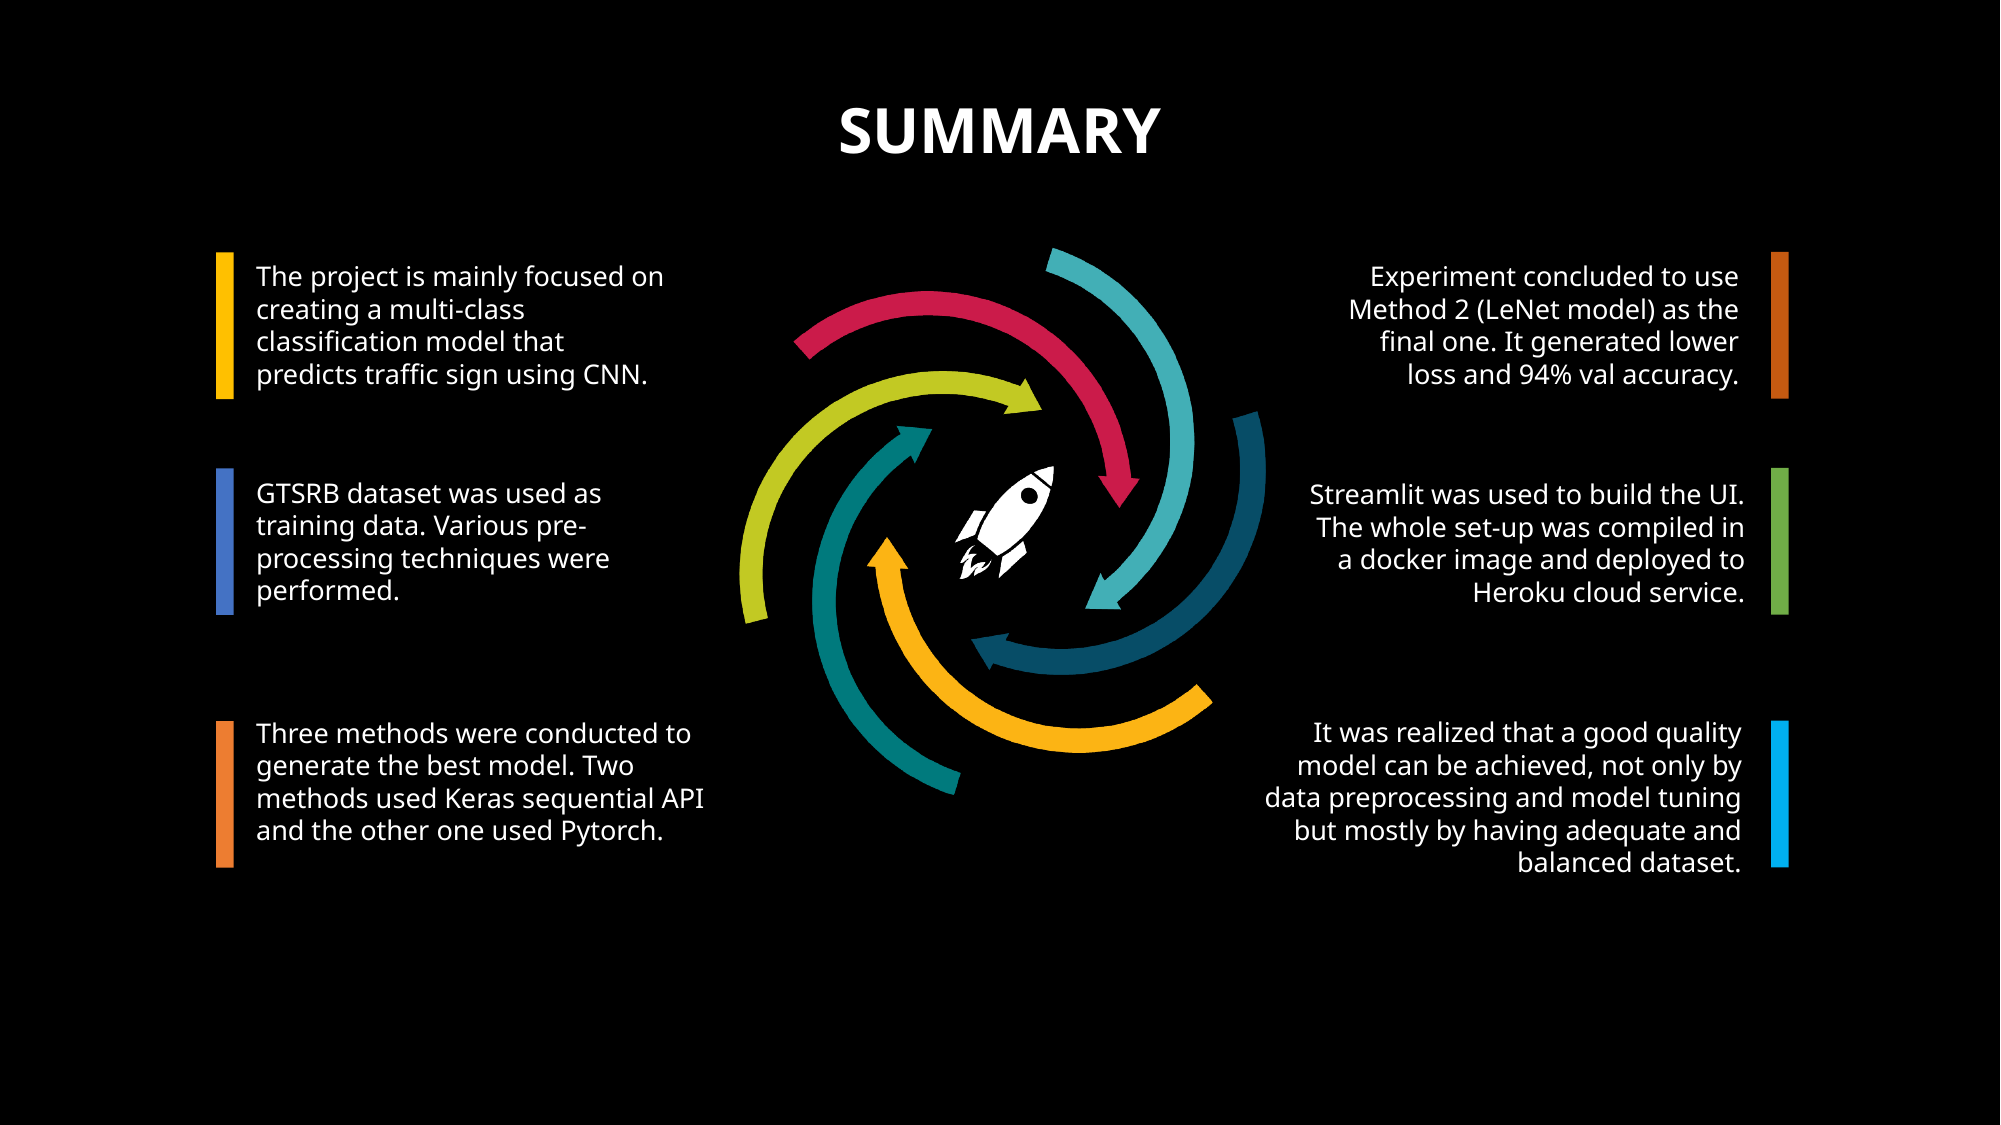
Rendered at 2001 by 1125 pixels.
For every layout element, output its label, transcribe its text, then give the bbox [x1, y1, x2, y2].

text_box [1770, 467, 1790, 616]
picture [739, 247, 1266, 795]
text_box Three methods were conducted to generate the best model. Two methods used Keras sequential API and the other one used Pytorch. [241, 708, 751, 854]
text_box Streamlit was used to build the UI. The whole set-up was compiled in a docker image and deployed to Heroku cloud service. [1283, 470, 1760, 615]
text_box [215, 251, 235, 400]
text_box GTSRB dataset was used as training data. Various pre-processing techniques were performed. [241, 468, 670, 614]
text_box [1770, 251, 1790, 400]
text_box SUMMARY [128, 83, 1872, 174]
text_box [215, 720, 235, 869]
text_box Experiment concluded to use Method 2 (LeNet model) as the final one. It generated lower loss and 94% val accuracy. [1313, 252, 1754, 398]
text_box [1770, 720, 1790, 868]
text_box The project is mainly focused on creating a multi-class classification model that predicts traffic sign using CNN. [241, 252, 682, 398]
text_box [215, 467, 235, 616]
text_box It was realized that a good quality model can be achieved, not only by data preprocessing and model tuning but mostly by having adequate and balanced dataset. [1241, 708, 1757, 886]
